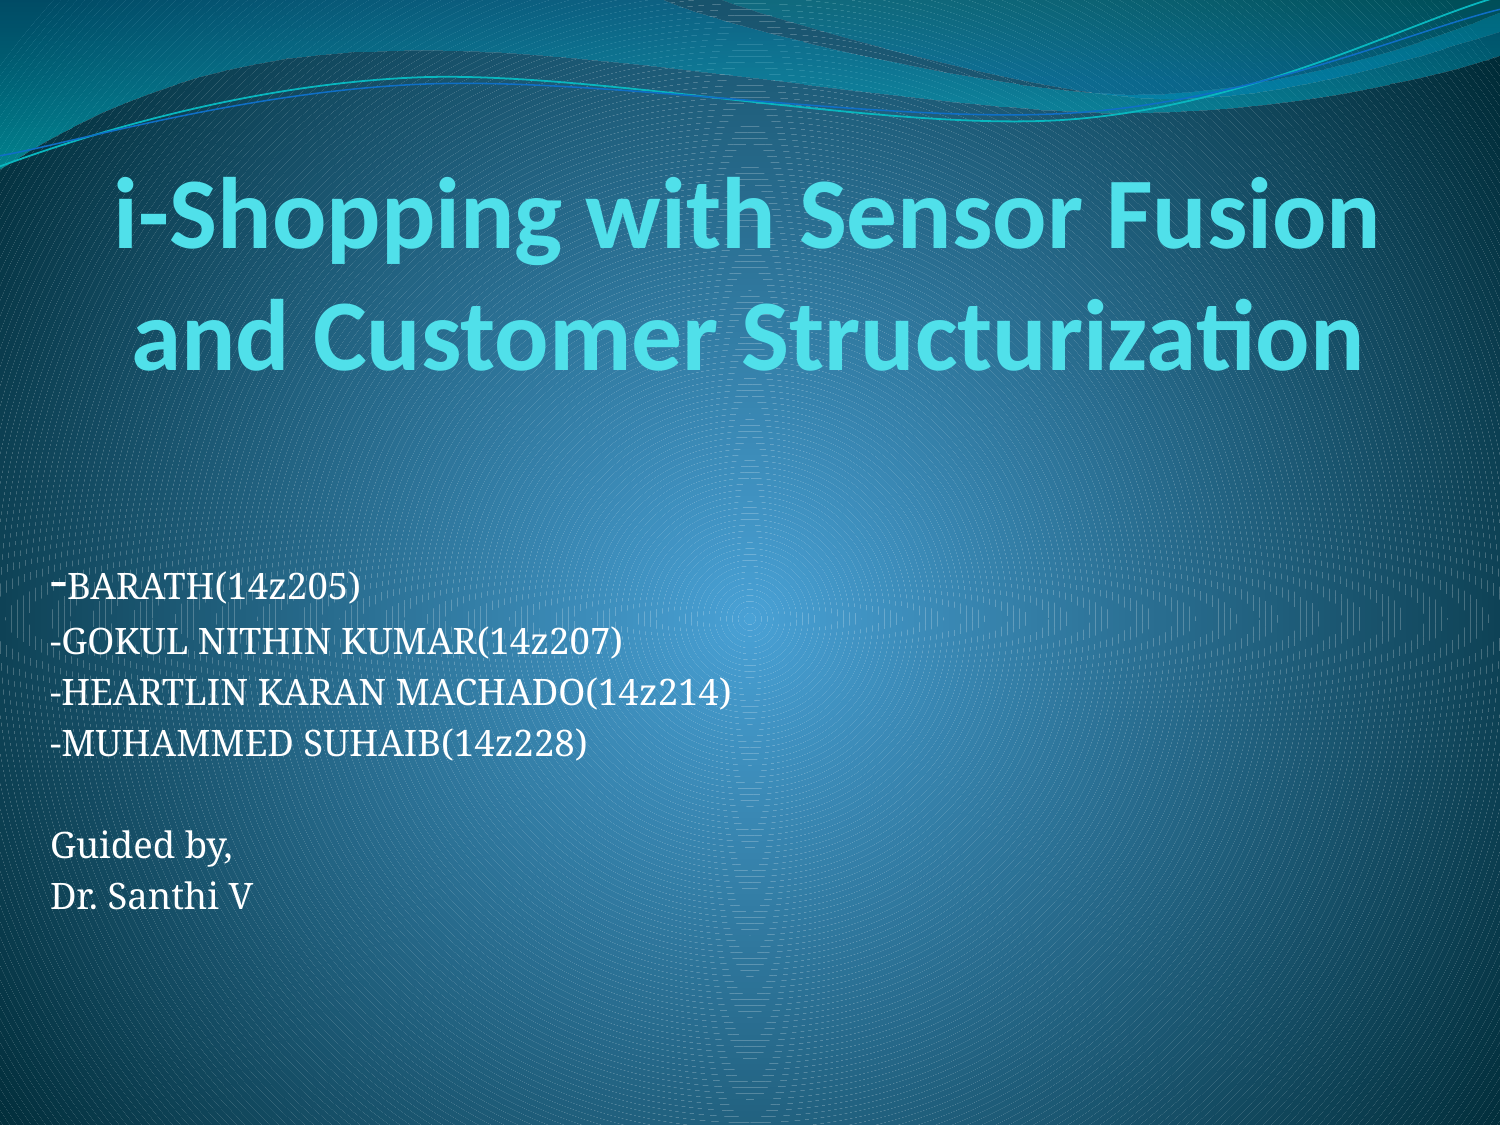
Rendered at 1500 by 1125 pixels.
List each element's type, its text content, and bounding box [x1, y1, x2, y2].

title i-Shopping with Sensor Fusion and Customer Structurization [112, 24, 1388, 392]
subtitle -BARATH(14z205) -GOKUL NITHIN KUMAR(14z207) -HEARTLIN KARAN MACHADO(14z214) -MUHAMMED SUHAIB(14z228) Guided by, Dr. Santhi V [50, 537, 1500, 925]
